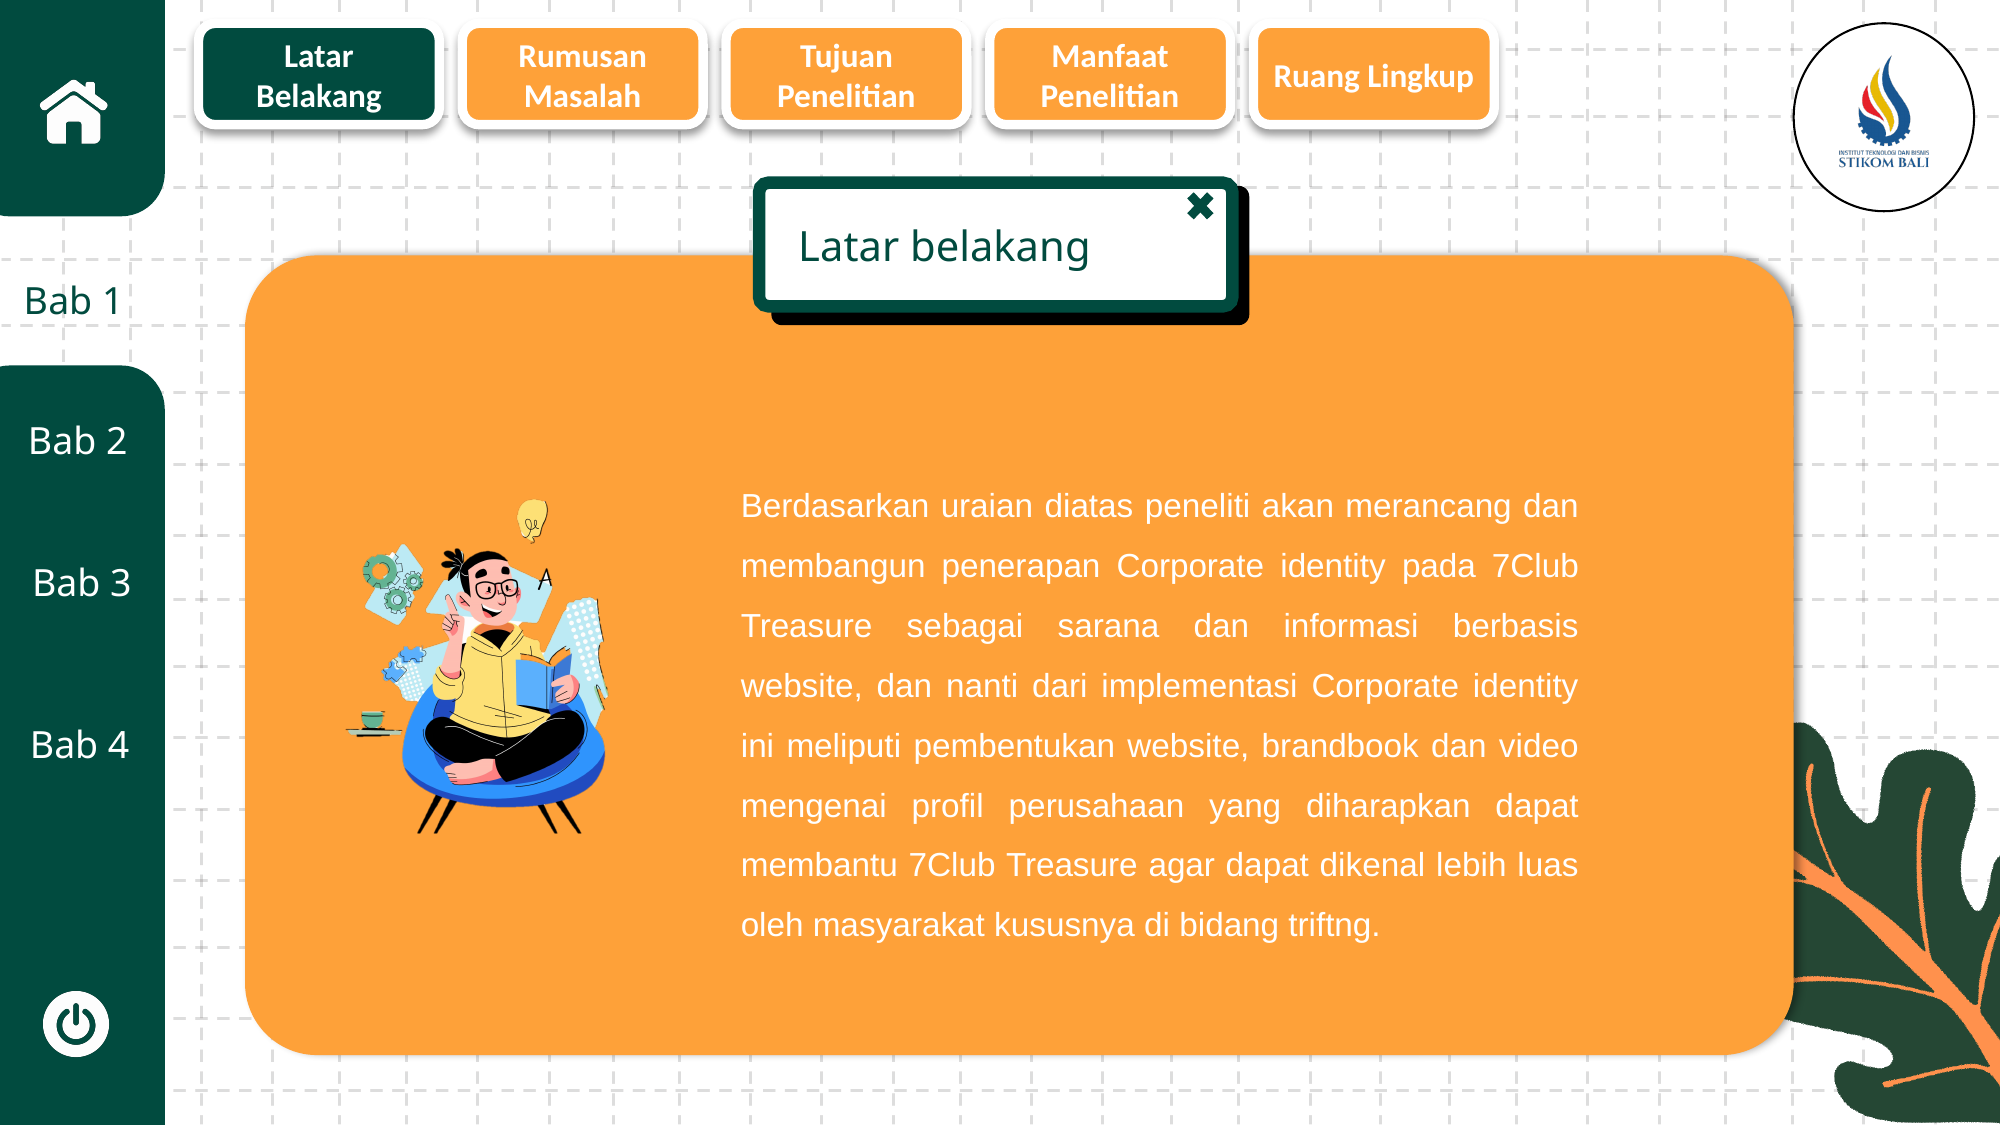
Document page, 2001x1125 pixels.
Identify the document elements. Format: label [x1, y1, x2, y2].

text_box [1793, 23, 1975, 212]
text_box [759, 182, 1250, 326]
picture [0, 0, 2000, 1125]
